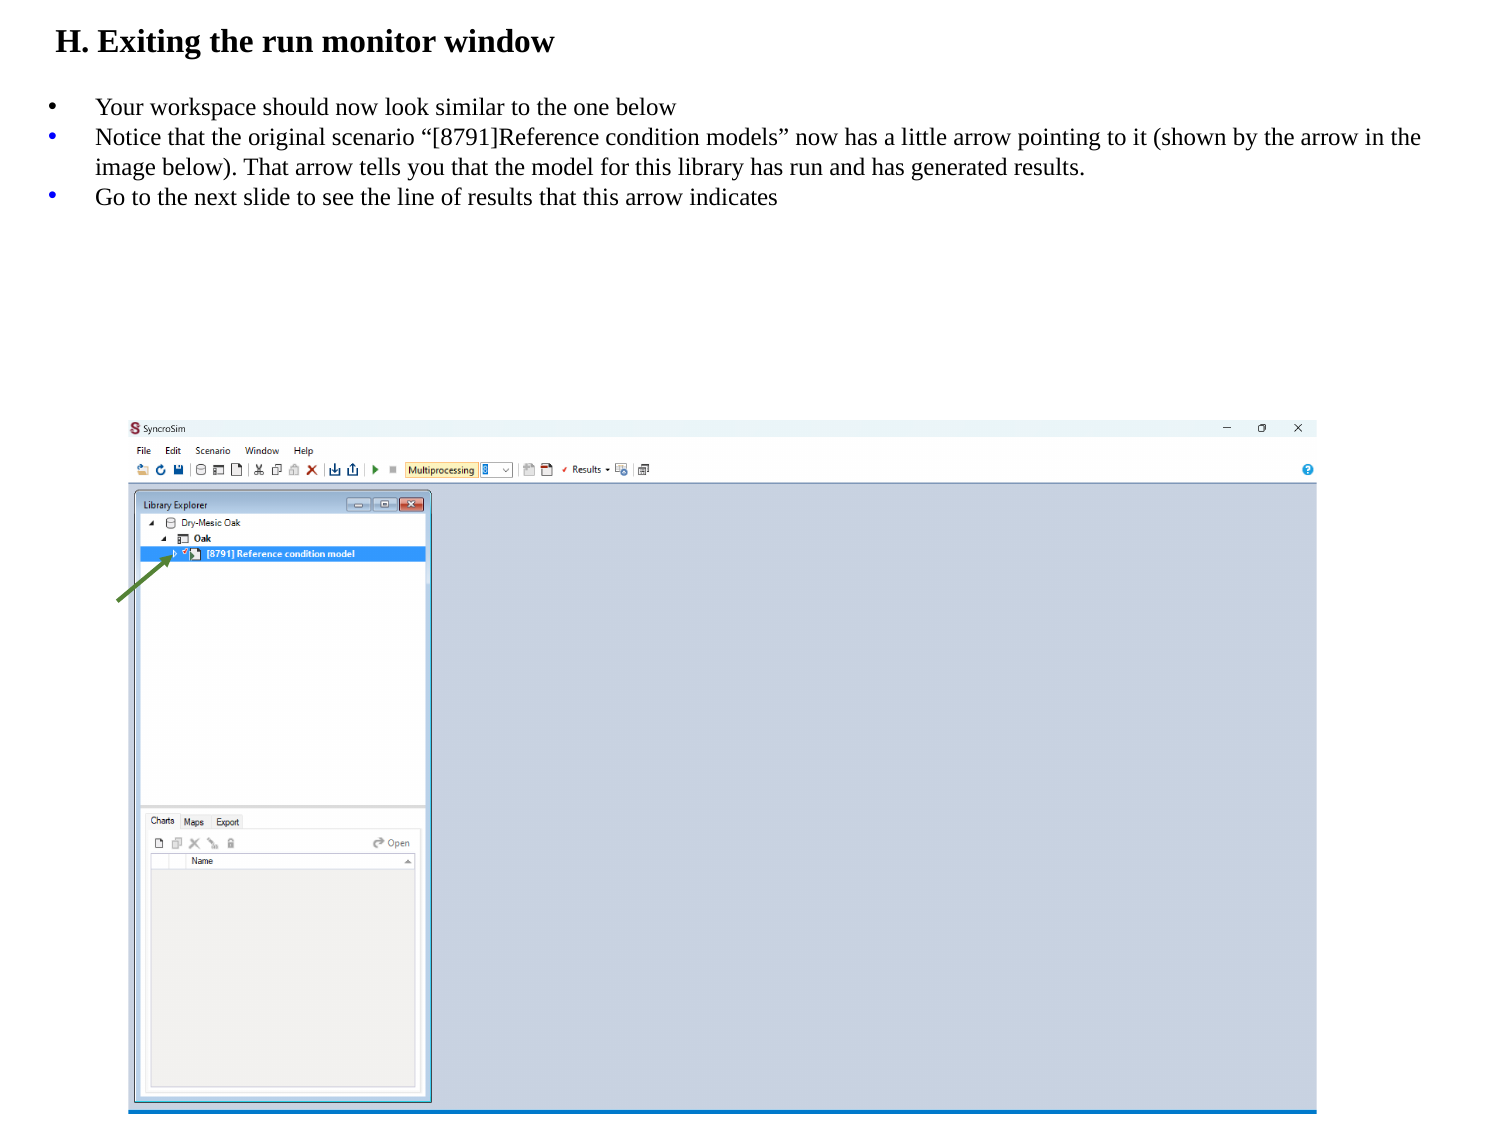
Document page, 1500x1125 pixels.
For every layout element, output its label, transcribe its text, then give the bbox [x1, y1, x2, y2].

text_box Your workspace should now look similar to the one below Notice that the original scenario “[8791]Reference condition models” now has a little arrow pointing to it (shown by the arrow in the image below). That arrow tells you that the model for this library has run and has generated results. Go to the next slide to see the line of results that this arrow indicates [33, 83, 1489, 248]
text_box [116, 419, 1317, 1114]
text_box H. Exiting the run monitor window [40, 11, 1075, 67]
